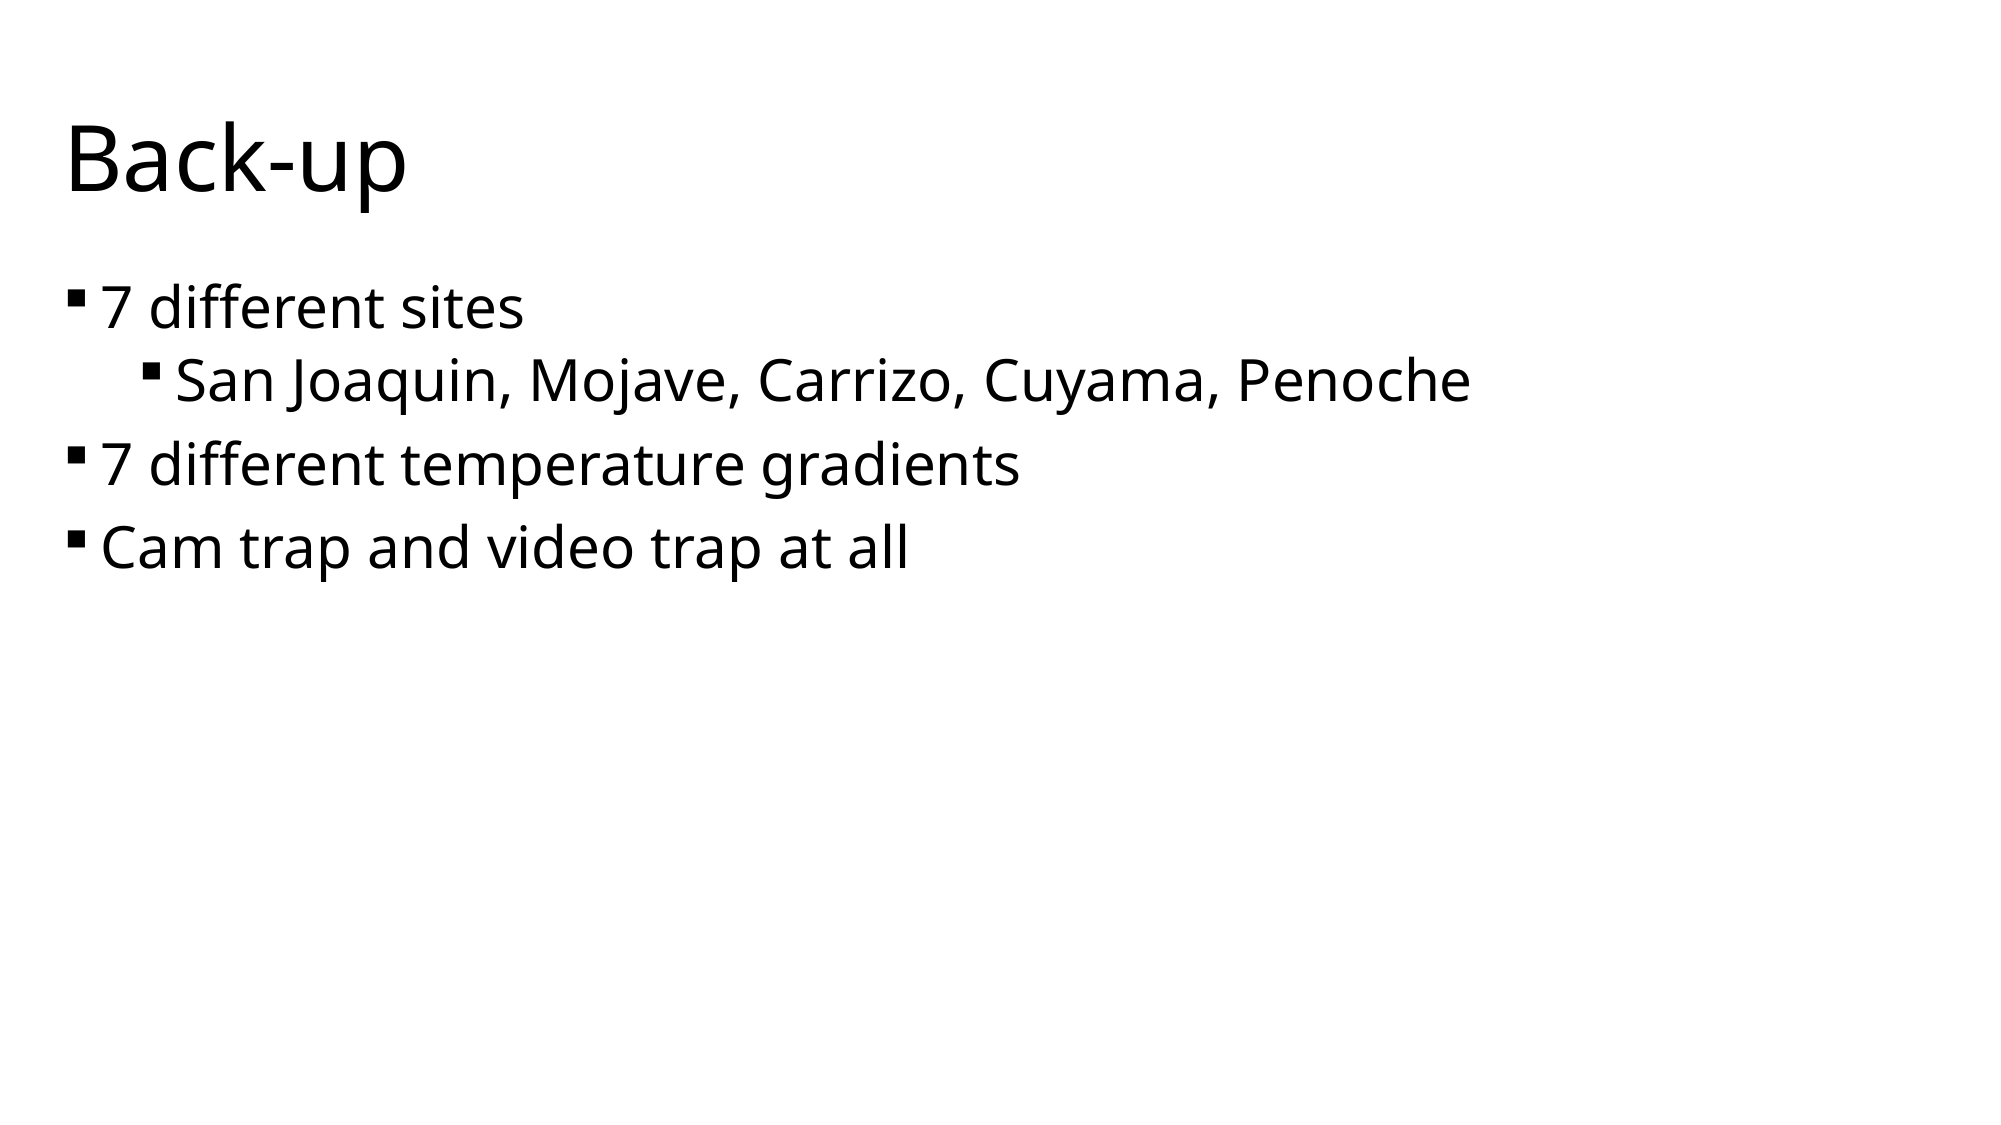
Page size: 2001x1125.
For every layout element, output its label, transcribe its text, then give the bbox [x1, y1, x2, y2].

list 7 different sites San Joaquin, Mojave, Carrizo, Cuyama, Penoche 7 different temperature gradients Cam trap and video trap at all [48, 270, 1962, 984]
title Back-up [48, 52, 1774, 270]
